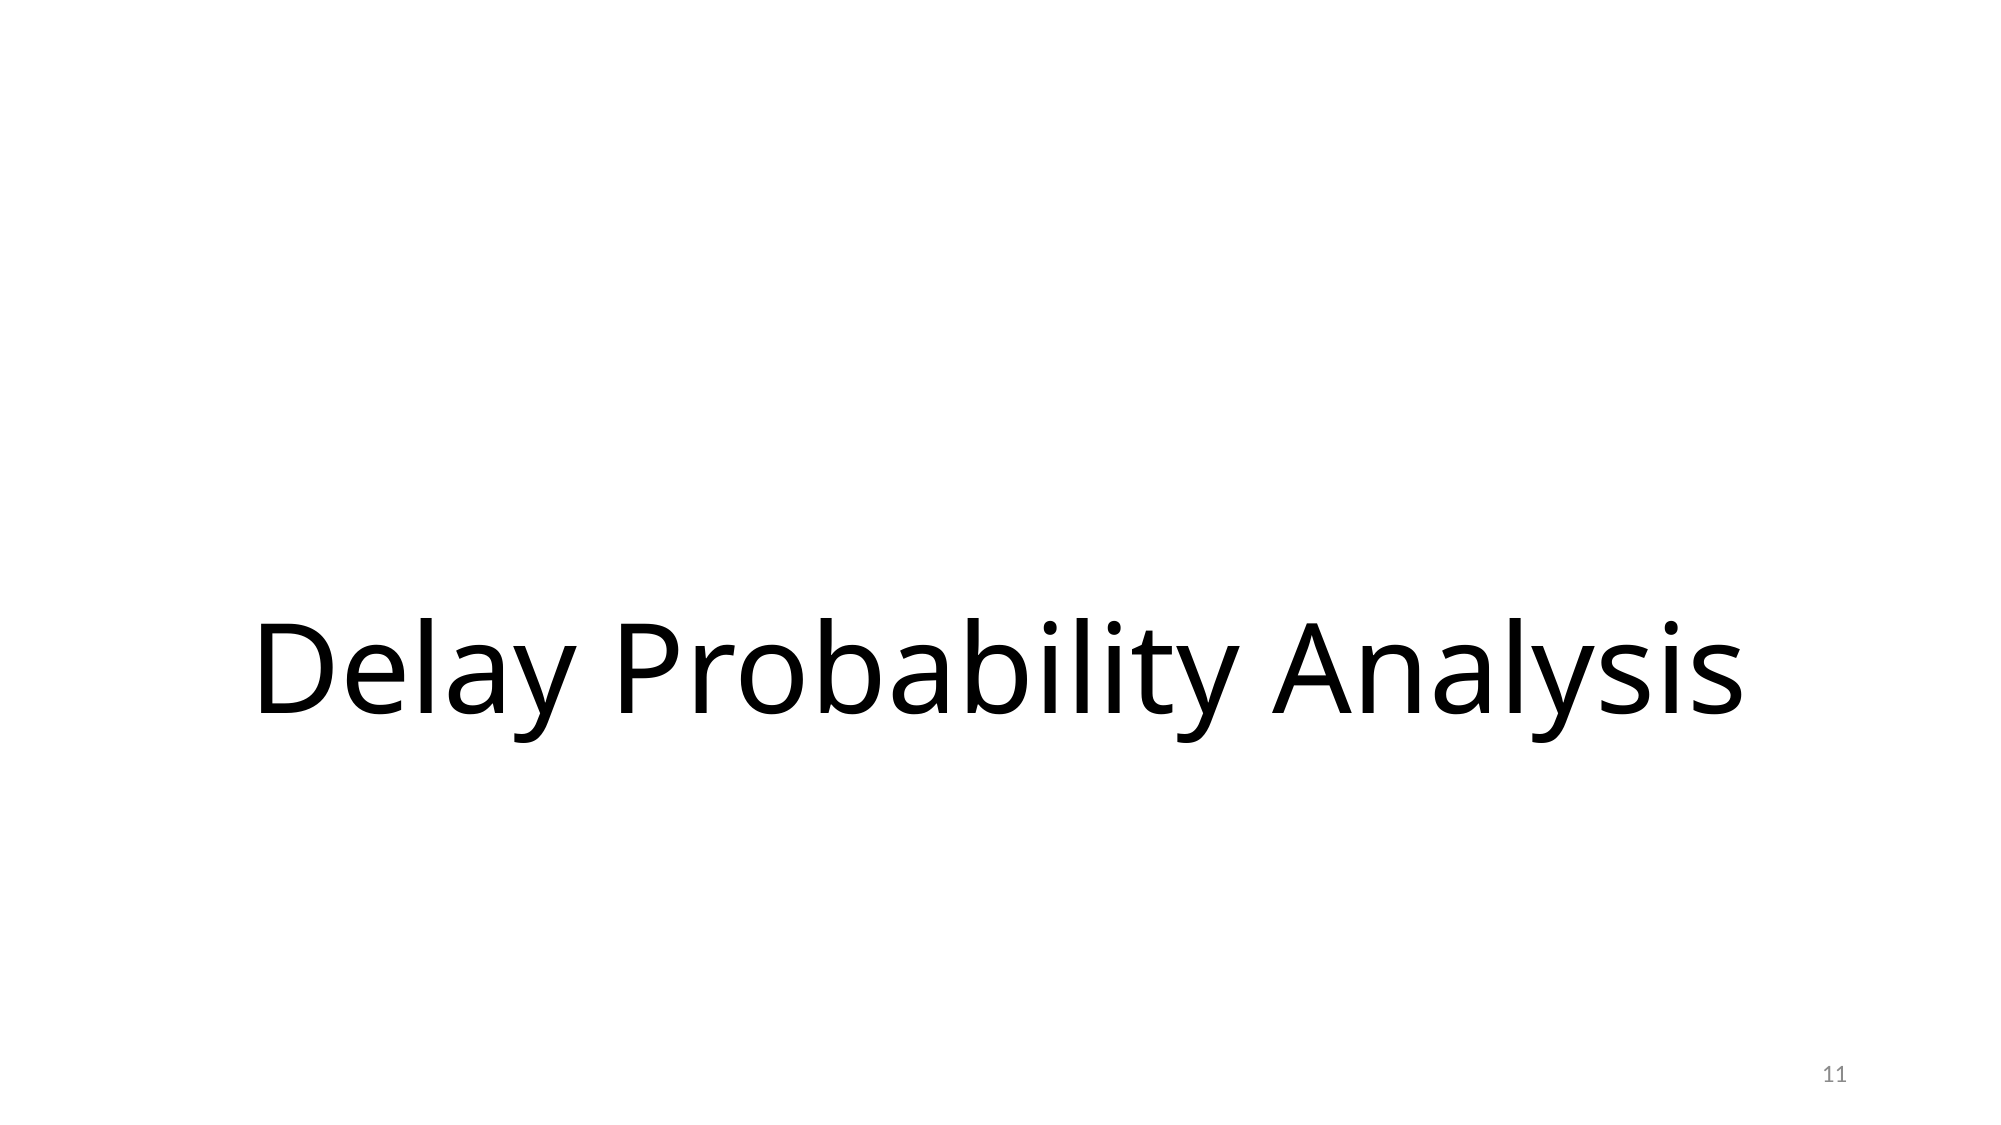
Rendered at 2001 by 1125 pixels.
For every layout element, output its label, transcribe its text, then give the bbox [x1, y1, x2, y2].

slide_number 11 [1412, 1042, 1863, 1103]
title Delay Probability Analysis [136, 280, 1862, 749]
